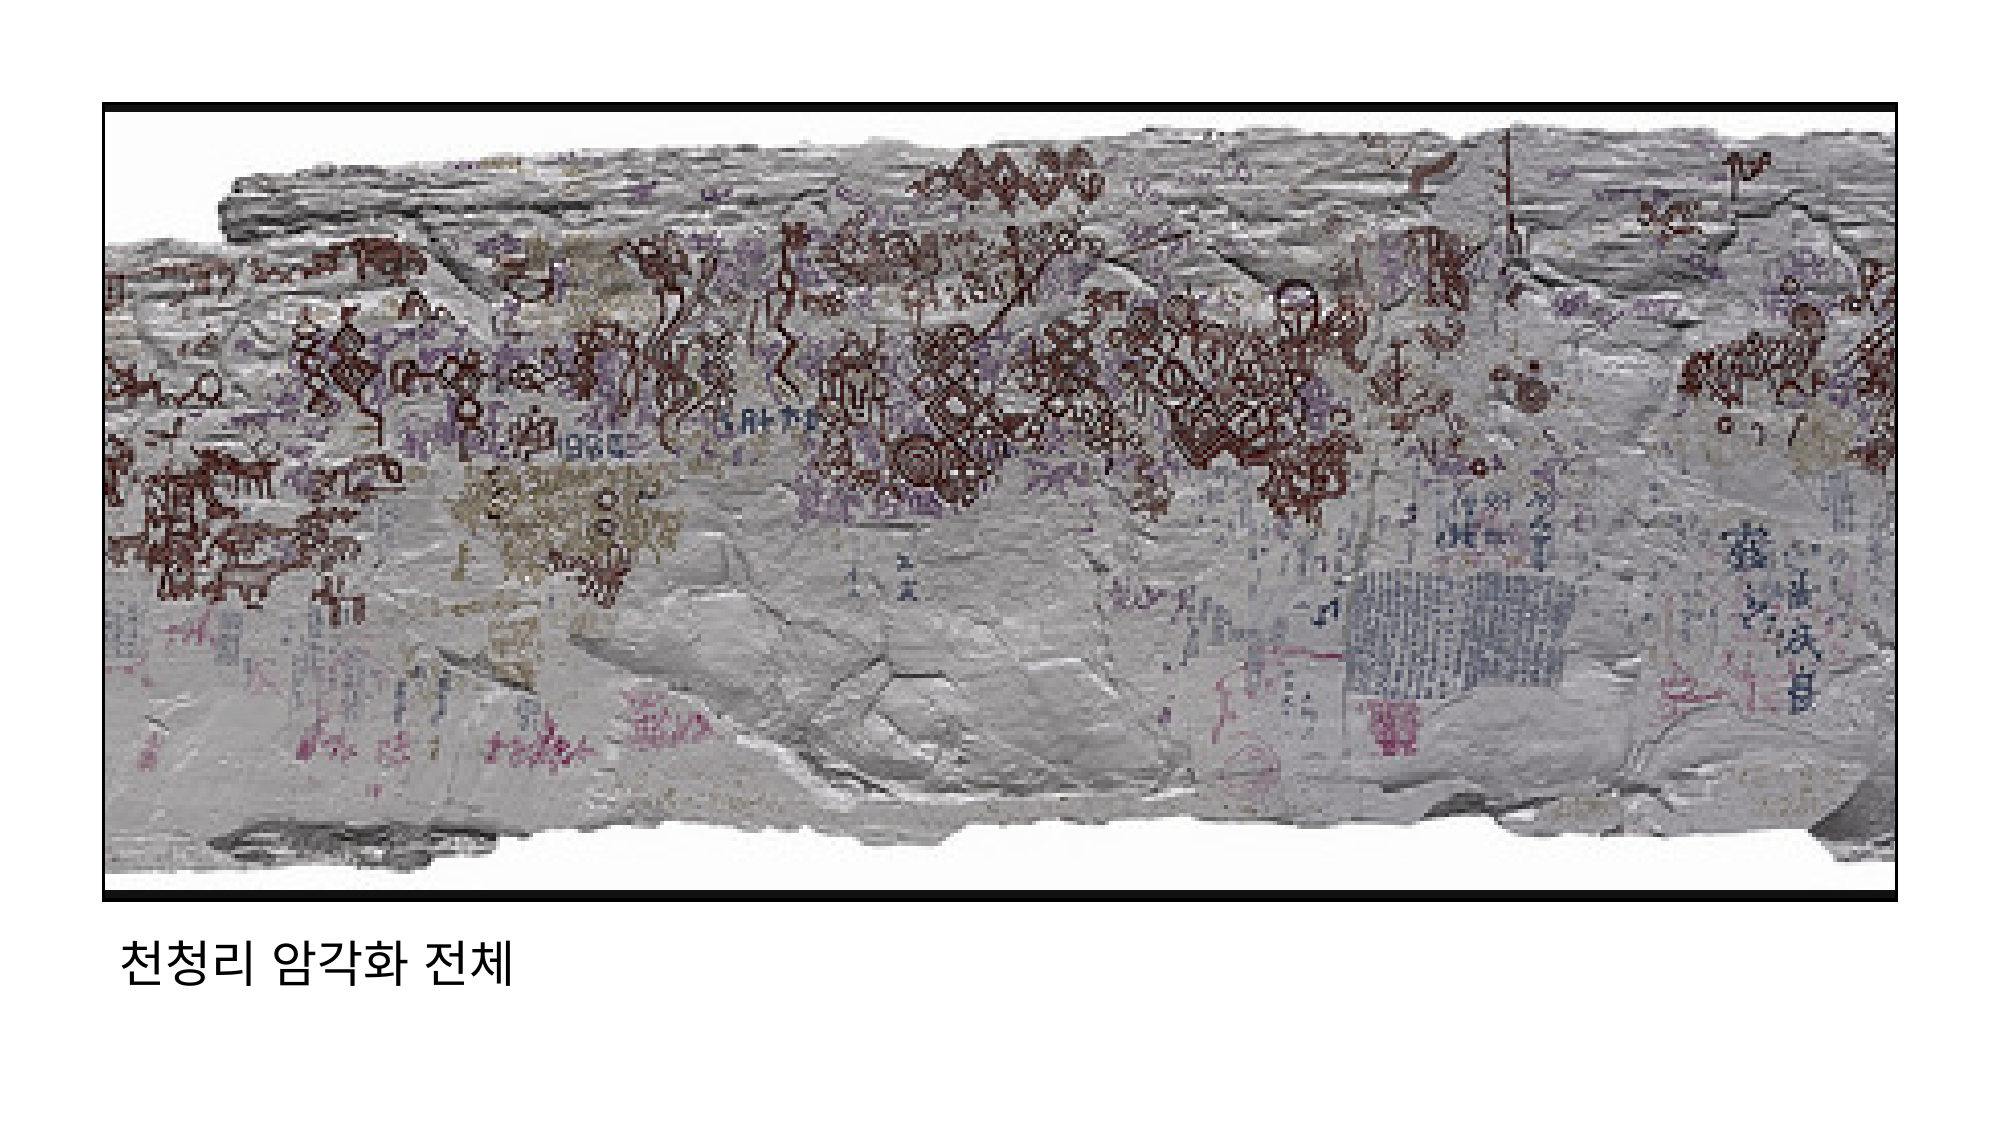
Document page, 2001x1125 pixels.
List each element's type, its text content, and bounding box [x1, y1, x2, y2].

text_box 천청리 암각화 전체 [104, 925, 1115, 1001]
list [104, 104, 1895, 899]
